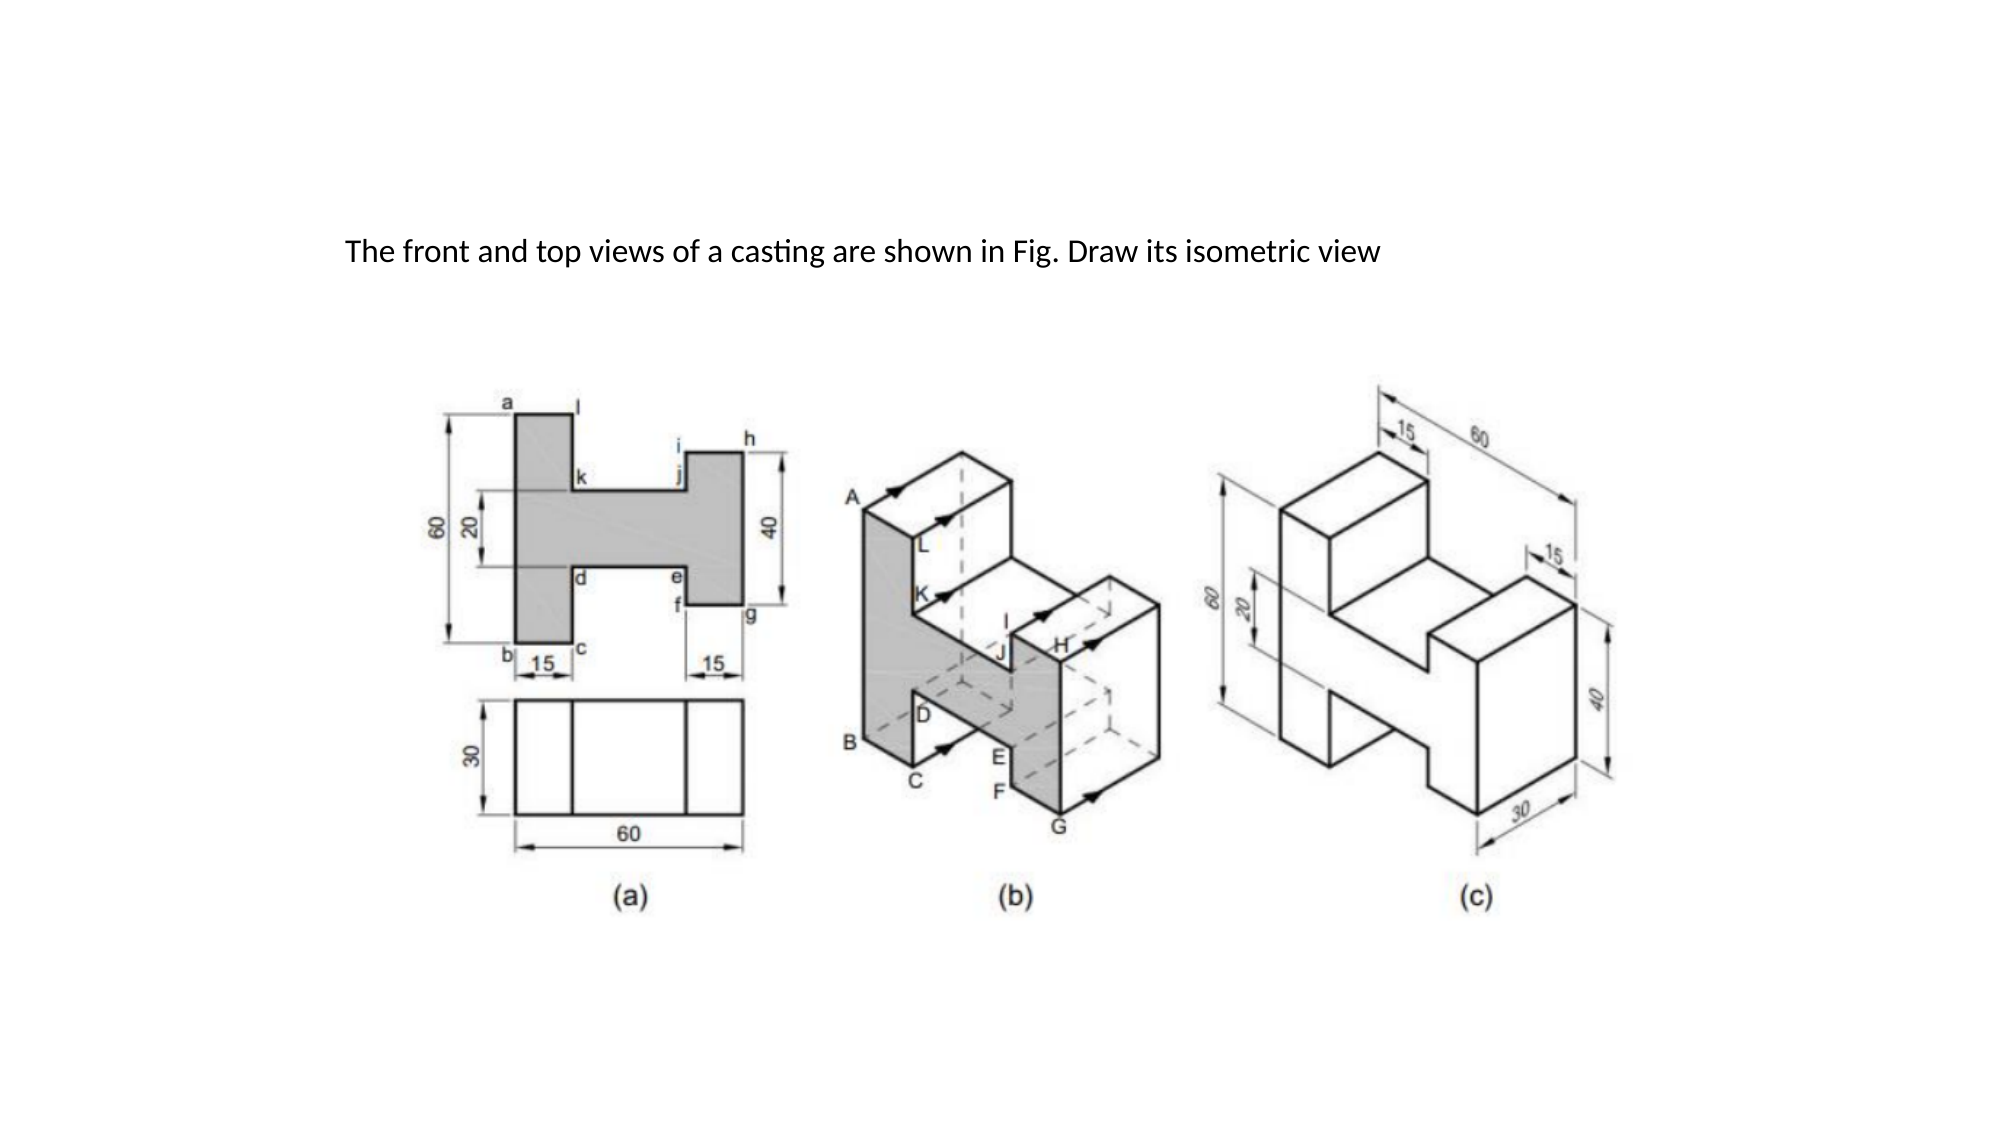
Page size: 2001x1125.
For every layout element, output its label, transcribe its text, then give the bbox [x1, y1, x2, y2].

text_box The front and top views of a casting are shown in Fig. Draw its isometric view [330, 222, 1664, 277]
picture [351, 341, 1701, 939]
